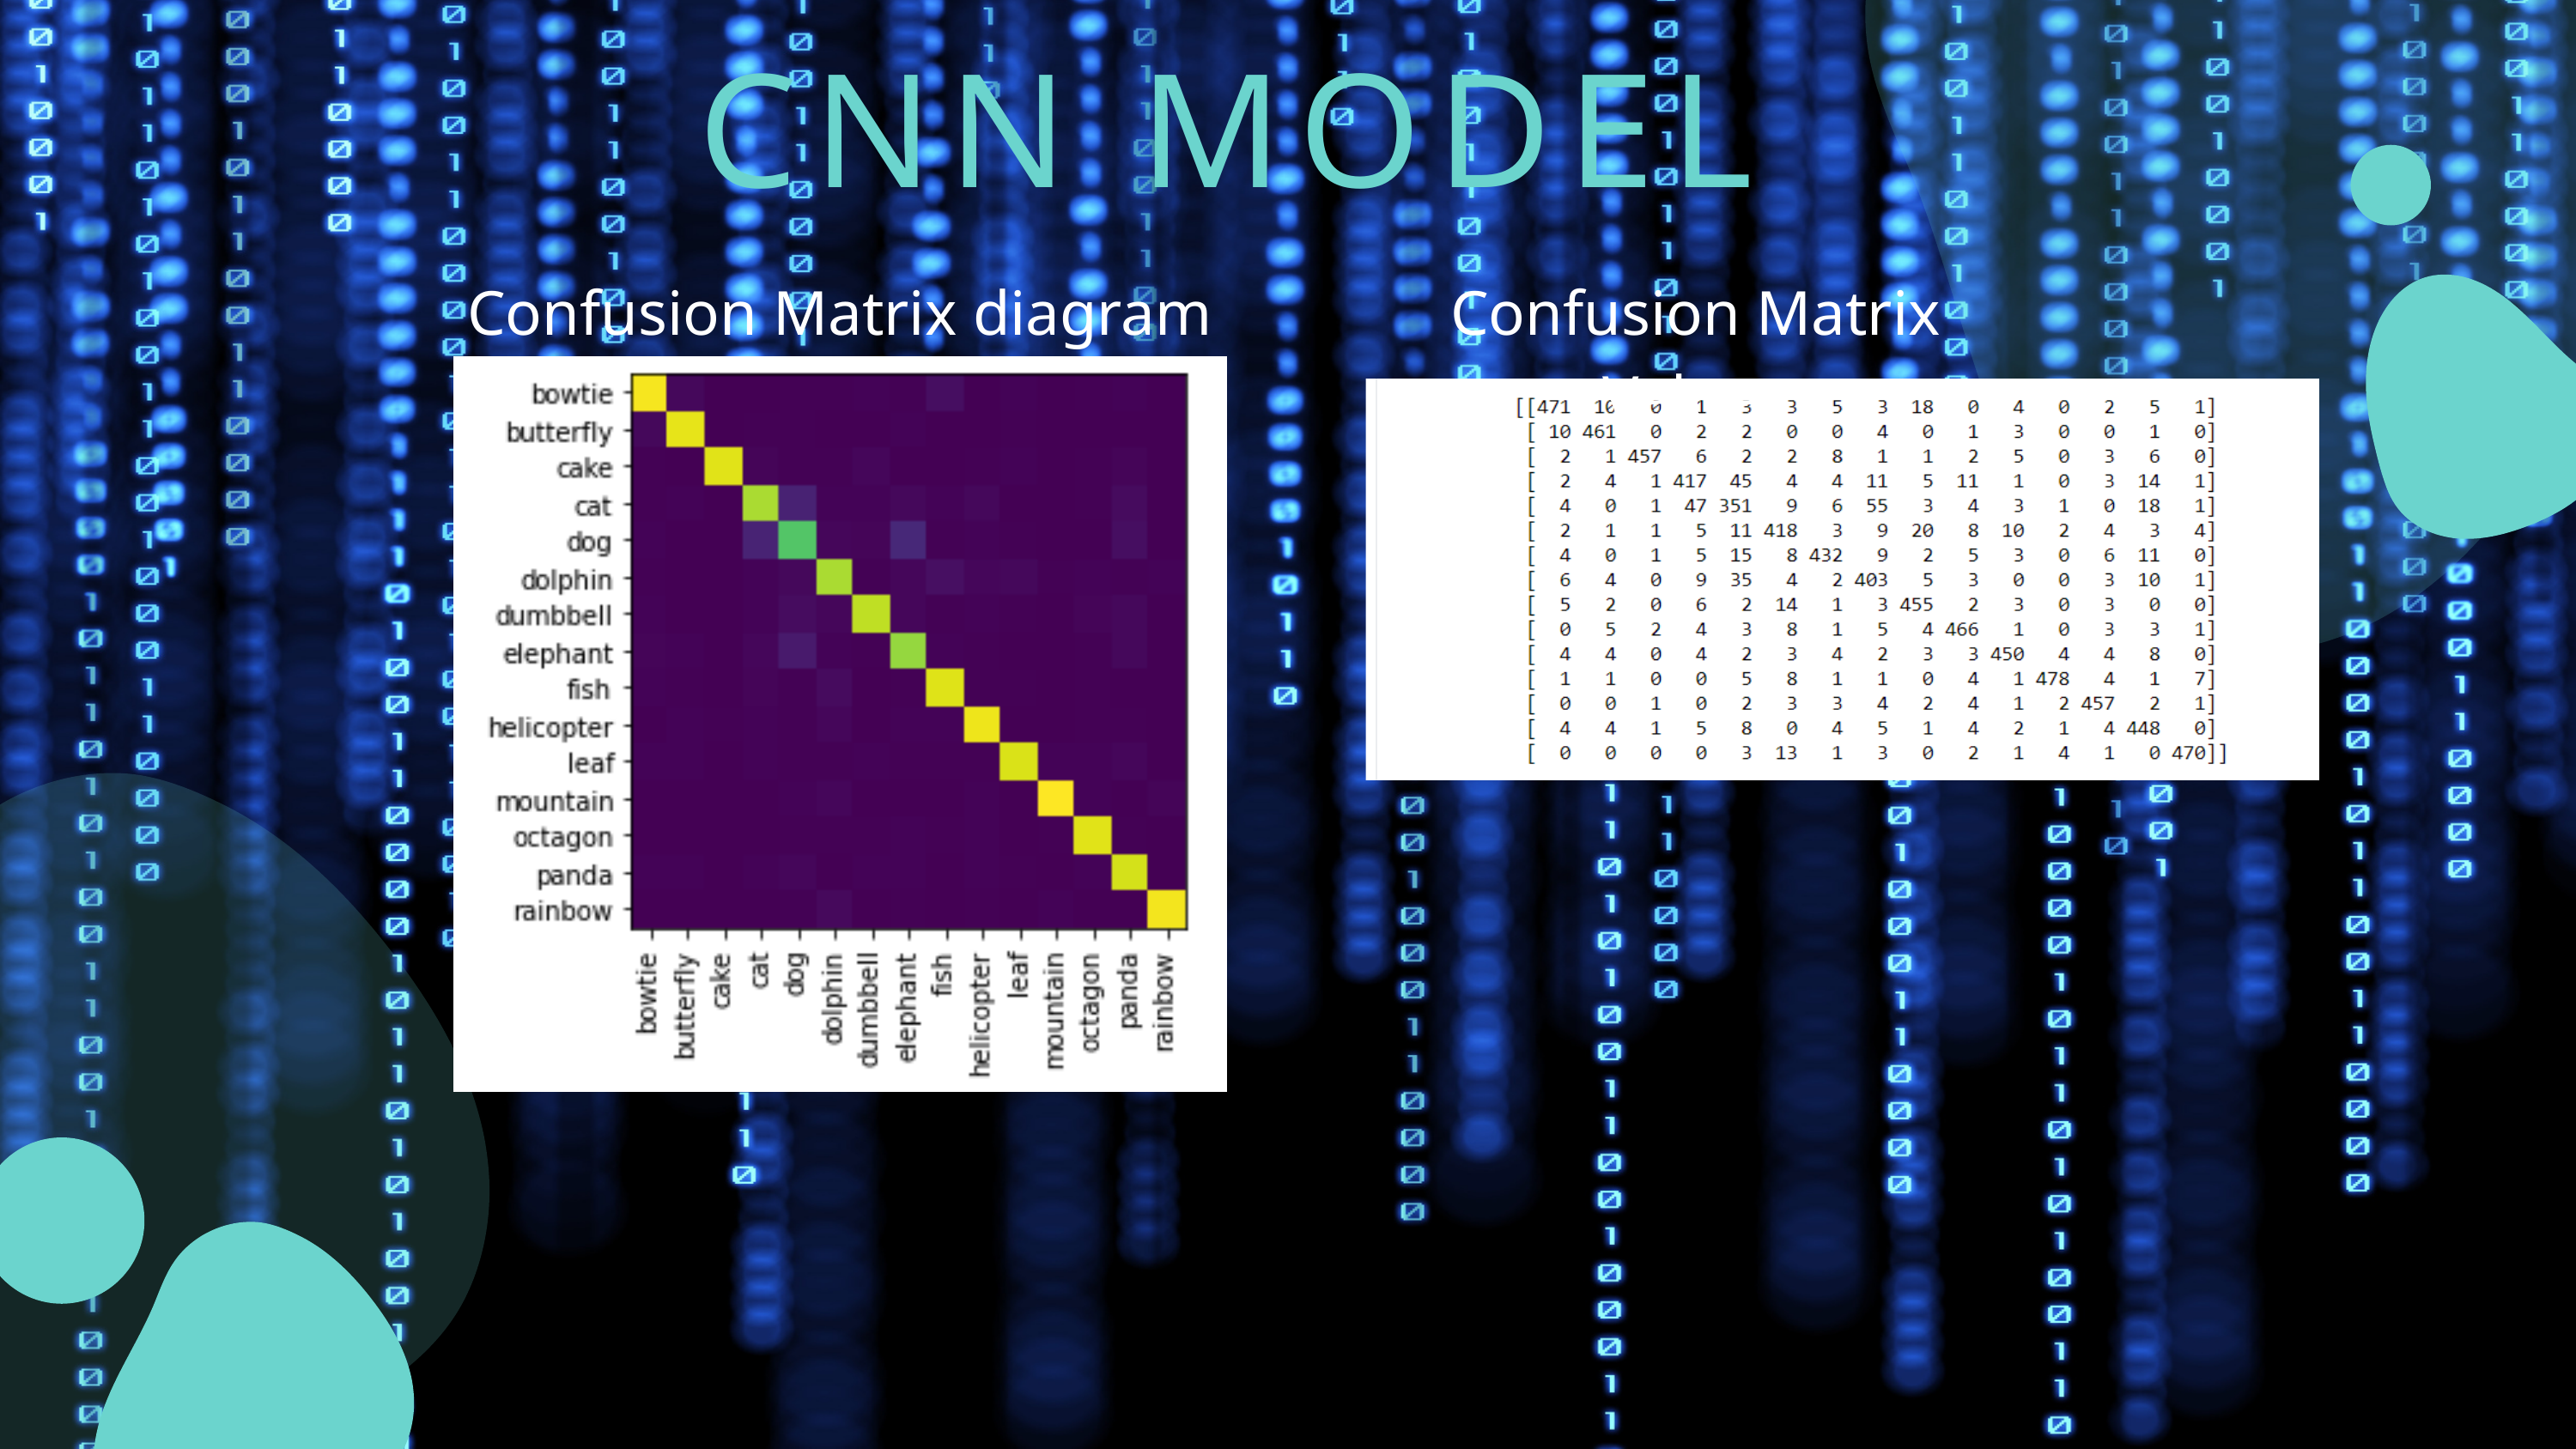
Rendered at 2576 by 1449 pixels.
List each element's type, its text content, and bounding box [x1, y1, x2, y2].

picture [0, 0, 2576, 1449]
text_box Confusion Matrix Values [1365, 261, 1821, 378]
text_box Confusion Matrix diagram [453, 261, 1227, 348]
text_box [2350, 144, 2432, 226]
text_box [0, 1137, 145, 1304]
text_box CNN MODEL [61, 61, 1821, 219]
